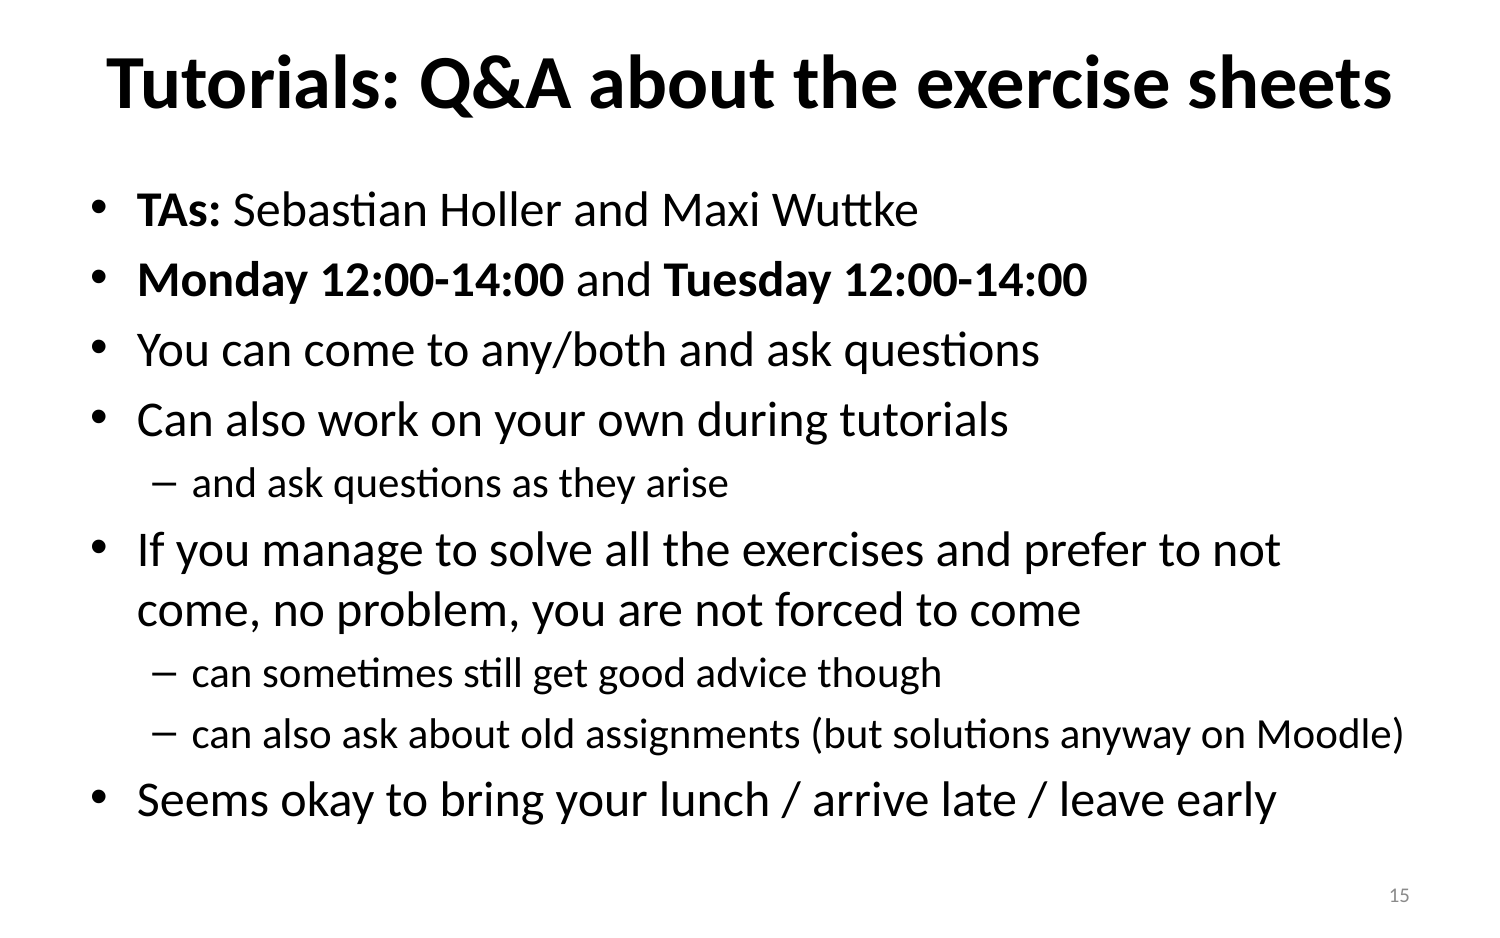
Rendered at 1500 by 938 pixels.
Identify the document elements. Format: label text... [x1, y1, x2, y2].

slide_number 15 [1074, 868, 1425, 919]
title Tutorials: Q&A about the exercise sheets [75, 0, 1425, 157]
list TAs: Sebastian Holler and Maxi Wuttke Monday 12:00-14:00 and Tuesday 12:00-14:00 You can come to any/both and ask questions Can also work on your own during tutorials and ask questions as they arise If you manage to solve all the exercises and prefer to not come, no problem, you are not forced to come can sometimes still get good advice though can also ask about old assignments (but solutions anyway on Moodle) Seems okay to bring your lunch / arrive late / leave early [75, 168, 1425, 844]
